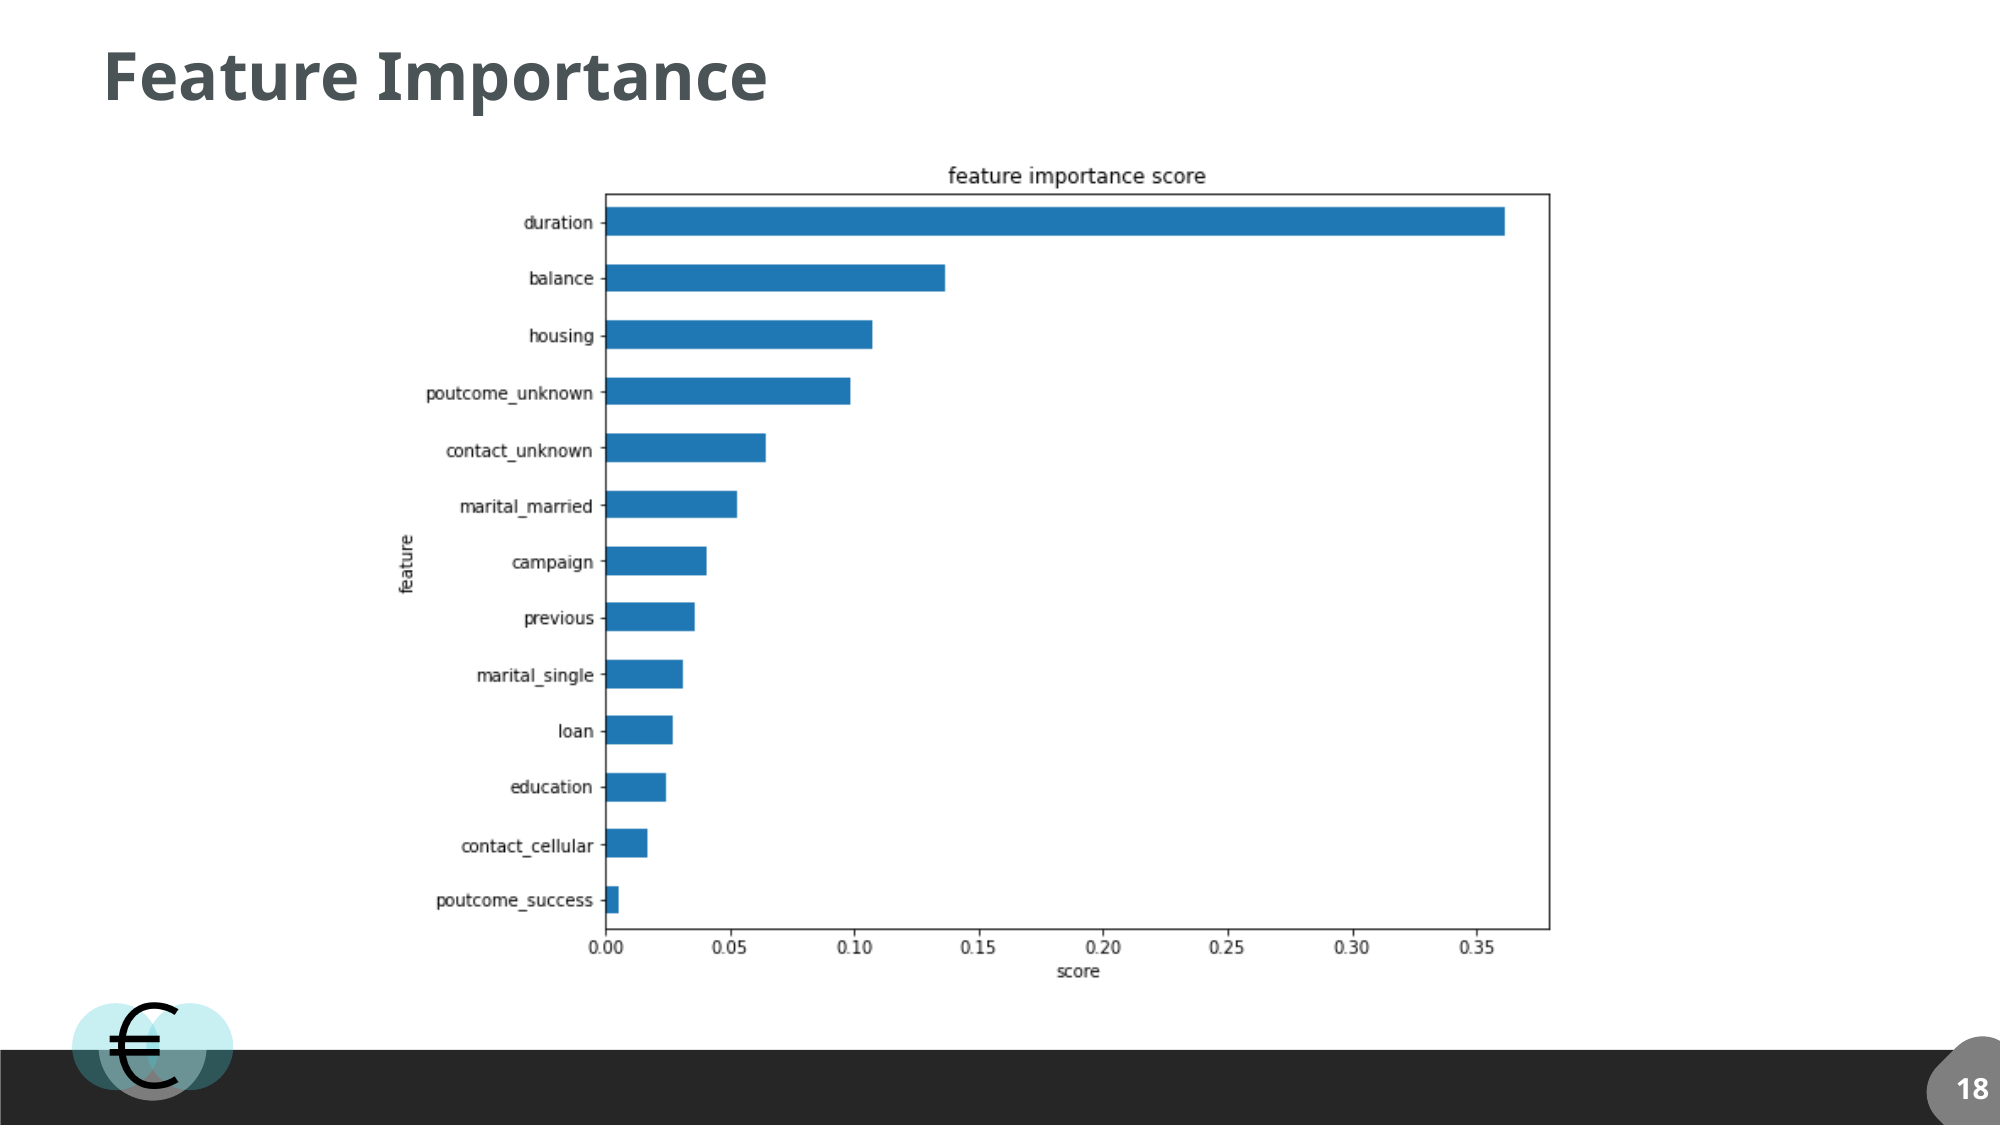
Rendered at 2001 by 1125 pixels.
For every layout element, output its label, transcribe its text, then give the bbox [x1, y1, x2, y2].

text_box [71, 992, 234, 1101]
text_box [1941, 1036, 2000, 1062]
text_box [1926, 1063, 2000, 1125]
picture [389, 154, 1561, 993]
text_box Feature Importance [27, 18, 1071, 132]
text_box 18 [1940, 1062, 2000, 1113]
